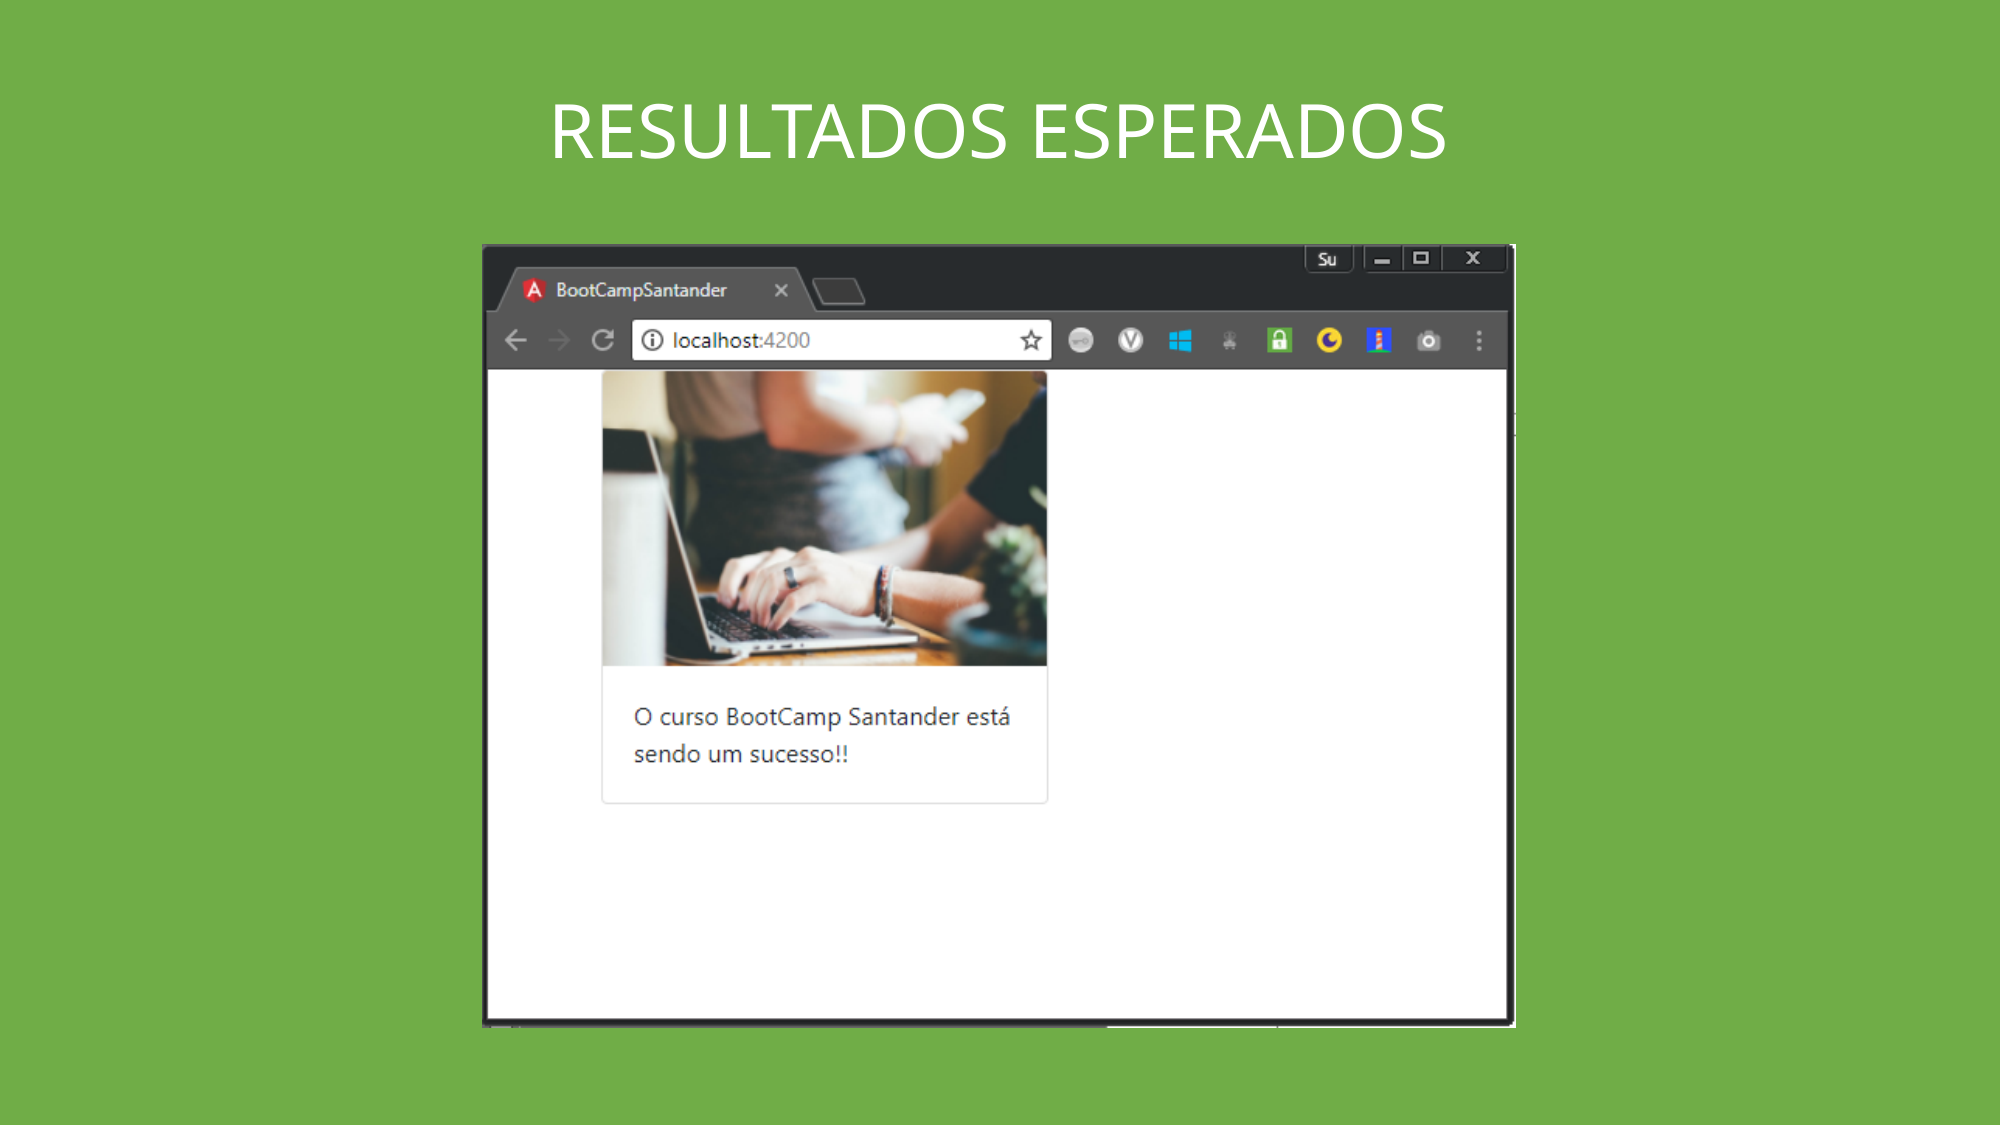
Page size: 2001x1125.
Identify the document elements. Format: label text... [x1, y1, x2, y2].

picture [482, 244, 1516, 1028]
text_box RESULTADOS ESPERADOS [58, 90, 1940, 180]
